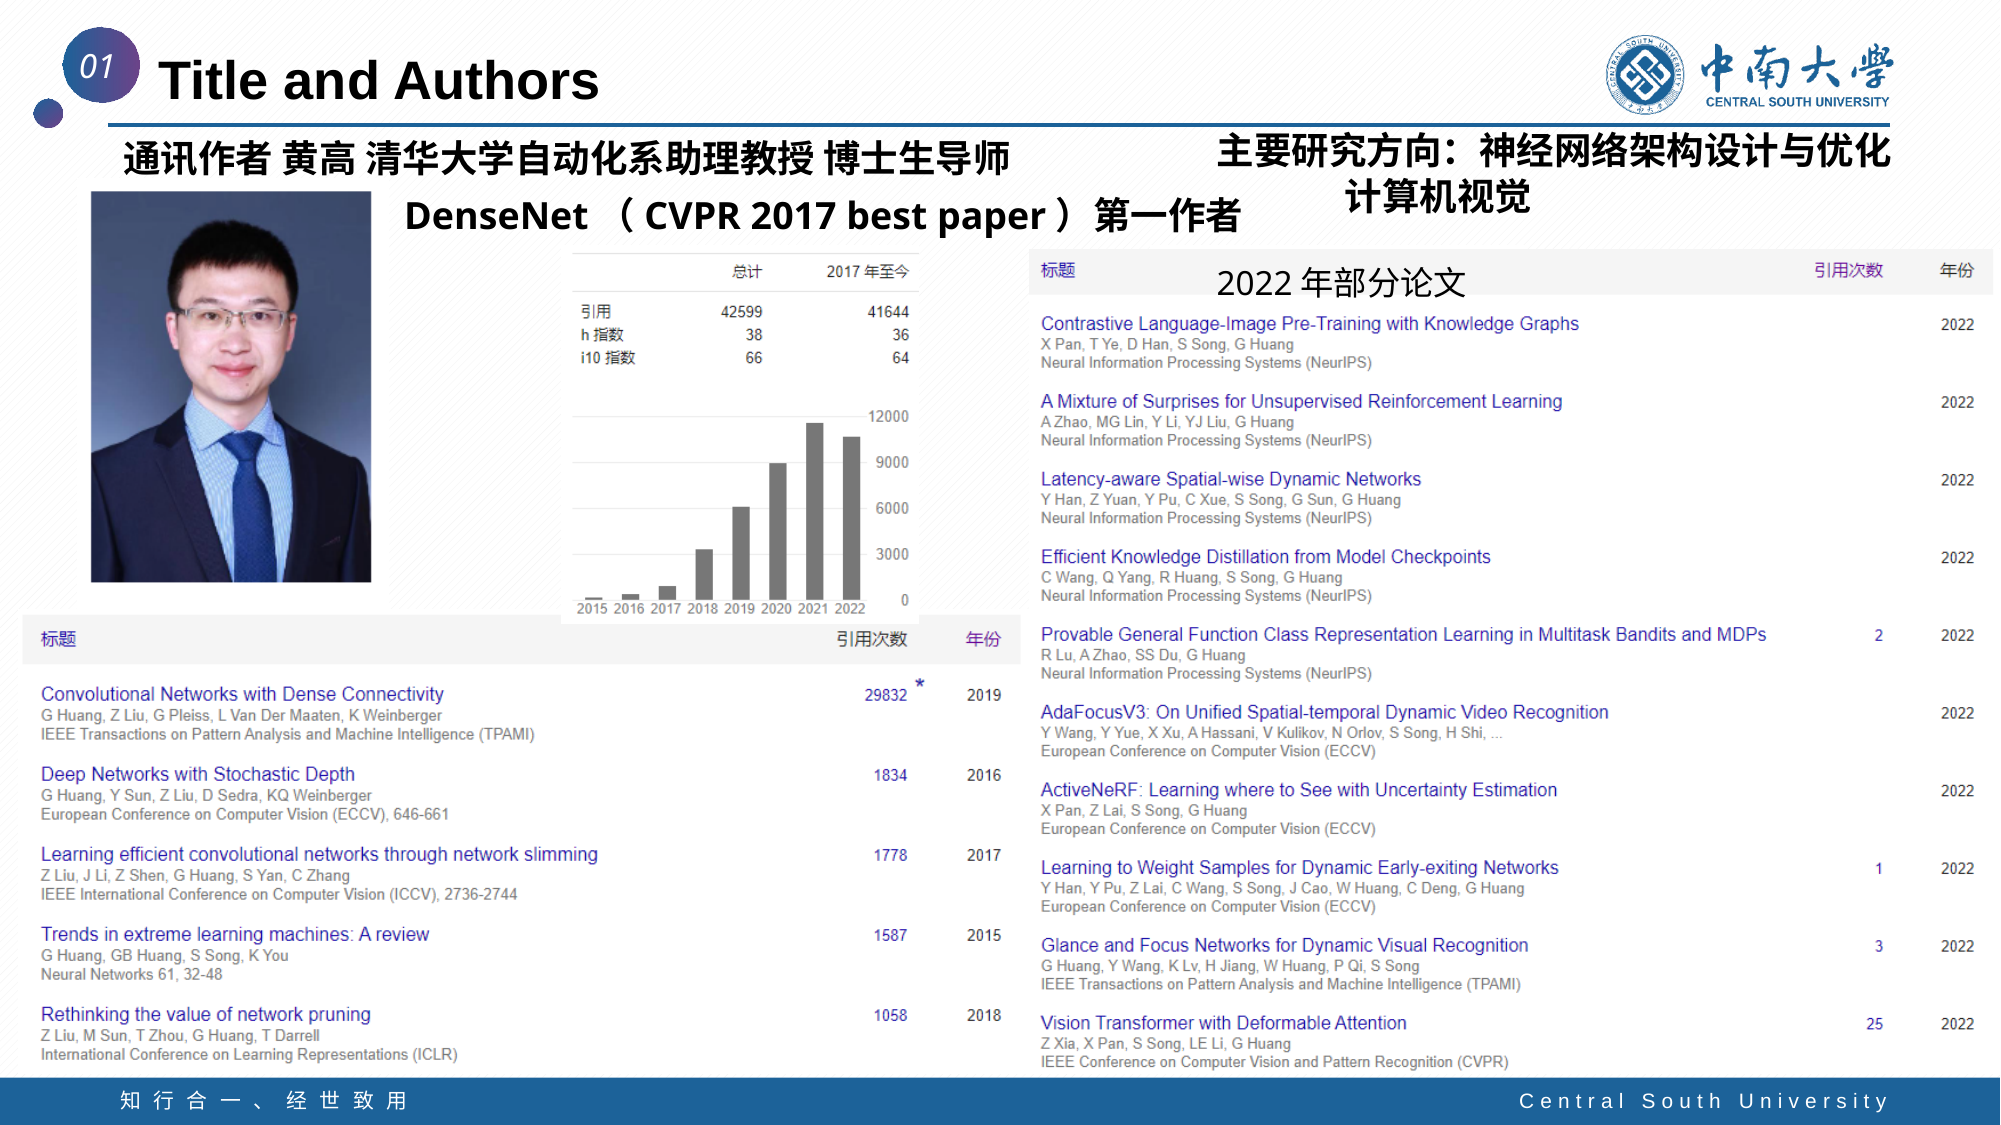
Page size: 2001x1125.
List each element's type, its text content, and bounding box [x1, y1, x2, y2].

text_box Title and Authors [158, 0, 1050, 118]
text_box [0, 1077, 2000, 1125]
text_box 主要研究方向：神经网络架构设计与优化 计算机视觉 2022年部分论文 [1201, 120, 1925, 249]
text_box DenseNet（CVPR 2017 best paper）第一作者 [390, 184, 1201, 245]
picture [1595, 28, 1907, 121]
text_box 通讯作者 黄高 清华大学自动化系助理教授 博士生导师 [108, 127, 1201, 184]
text_box 知行合一、经世致用 [105, 1080, 423, 1120]
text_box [33, 26, 153, 128]
picture [18, 178, 2000, 1074]
text_box Central South University [1504, 1080, 1902, 1120]
